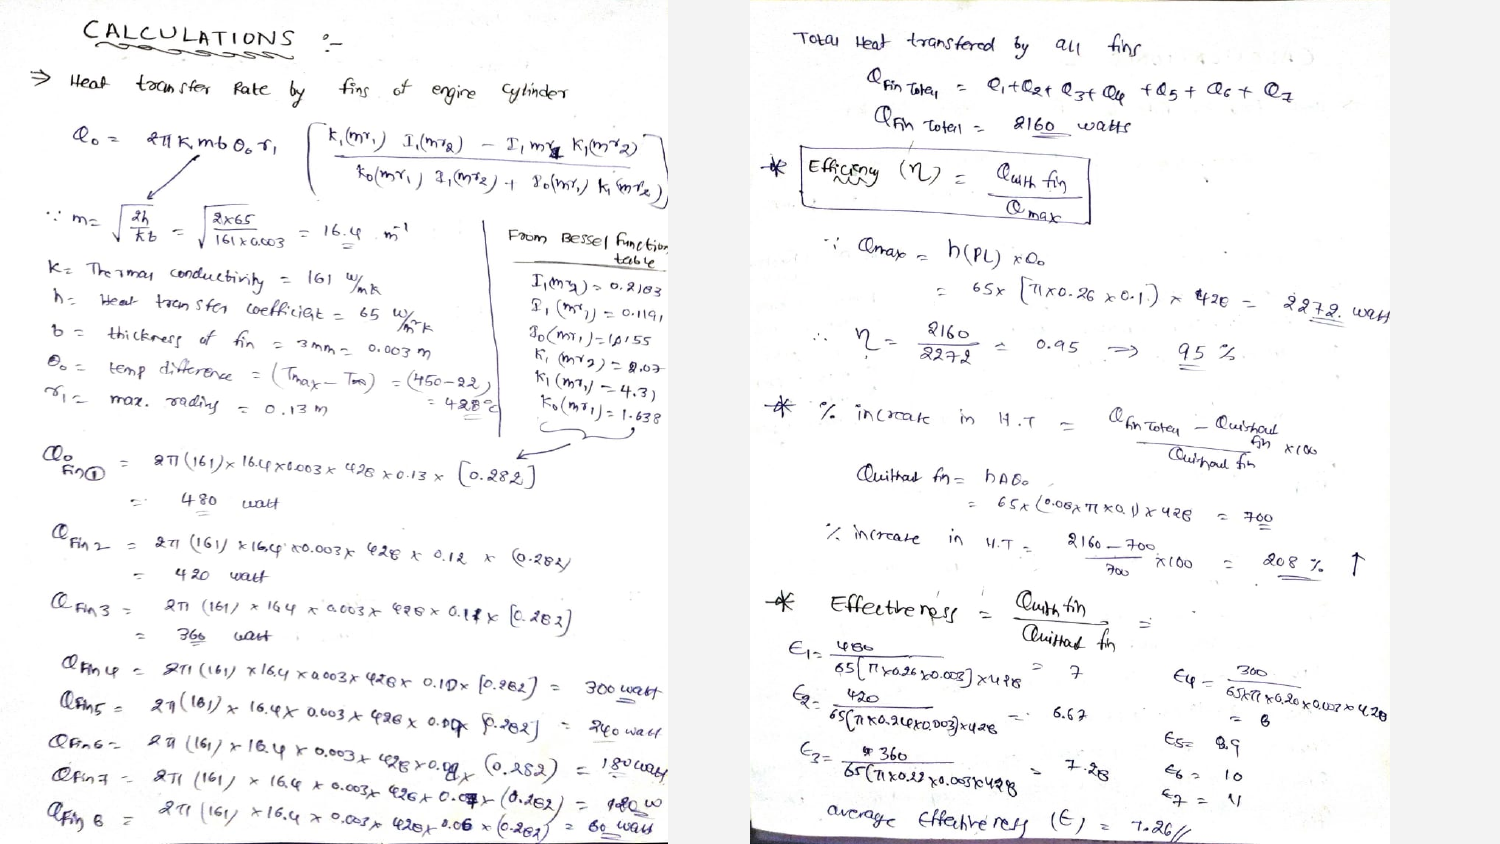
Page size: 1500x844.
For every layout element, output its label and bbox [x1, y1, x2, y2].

picture [0, 0, 668, 844]
picture [749, 0, 1390, 844]
